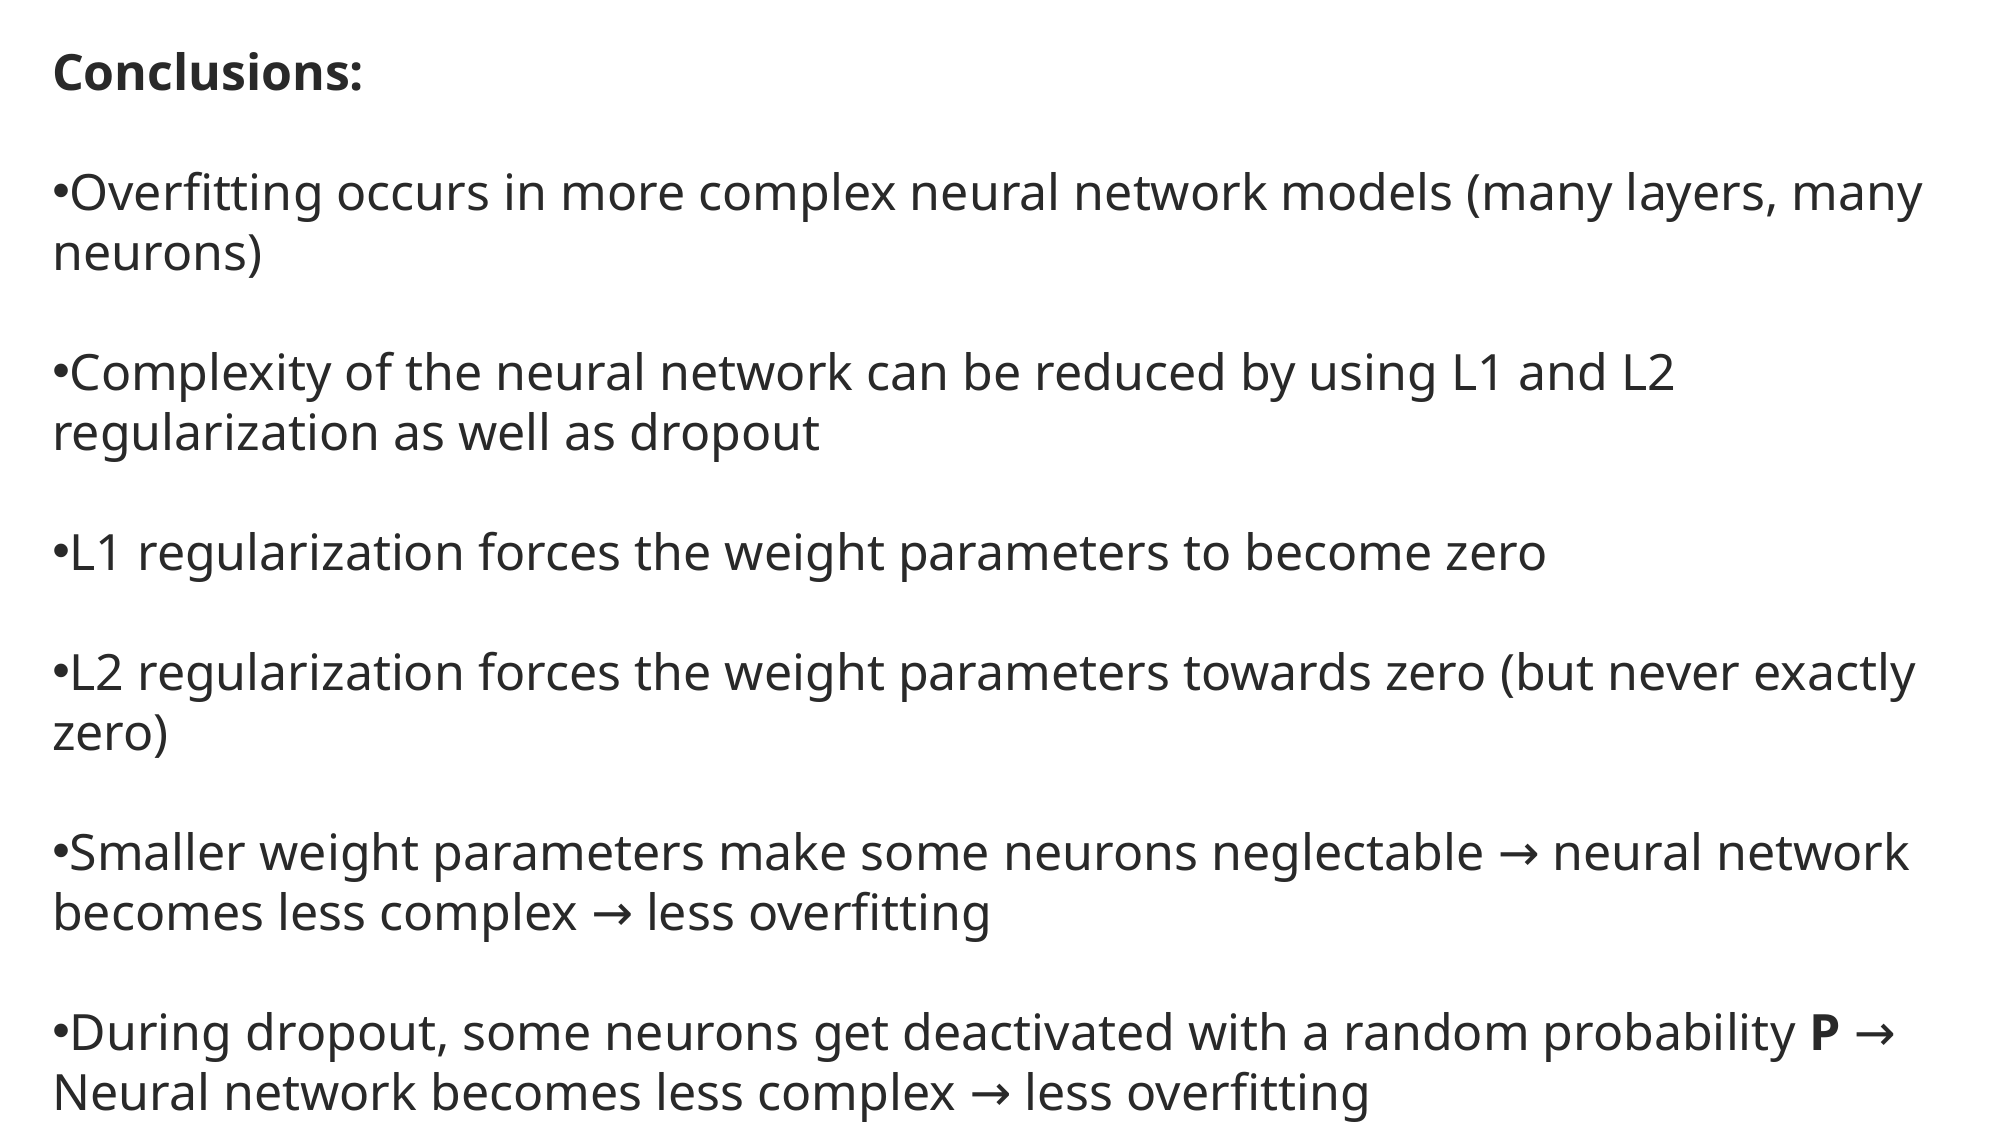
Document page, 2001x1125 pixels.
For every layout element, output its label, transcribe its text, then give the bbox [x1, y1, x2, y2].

text_box Conclusions: Overfitting occurs in more complex neural network models (many layers, many neurons) Complexity of the neural network can be reduced by using L1 and L2 regularization as well as dropout L1 regularization forces the weight parameters to become zero L2 regularization forces the weight parameters towards zero (but never exactly zero) Smaller weight parameters make some neurons neglectable → neural network becomes less complex → less overfitting During dropout, some neurons get deactivated with a random probability P → Neural network becomes less complex → less overfitting [37, 32, 1953, 1125]
